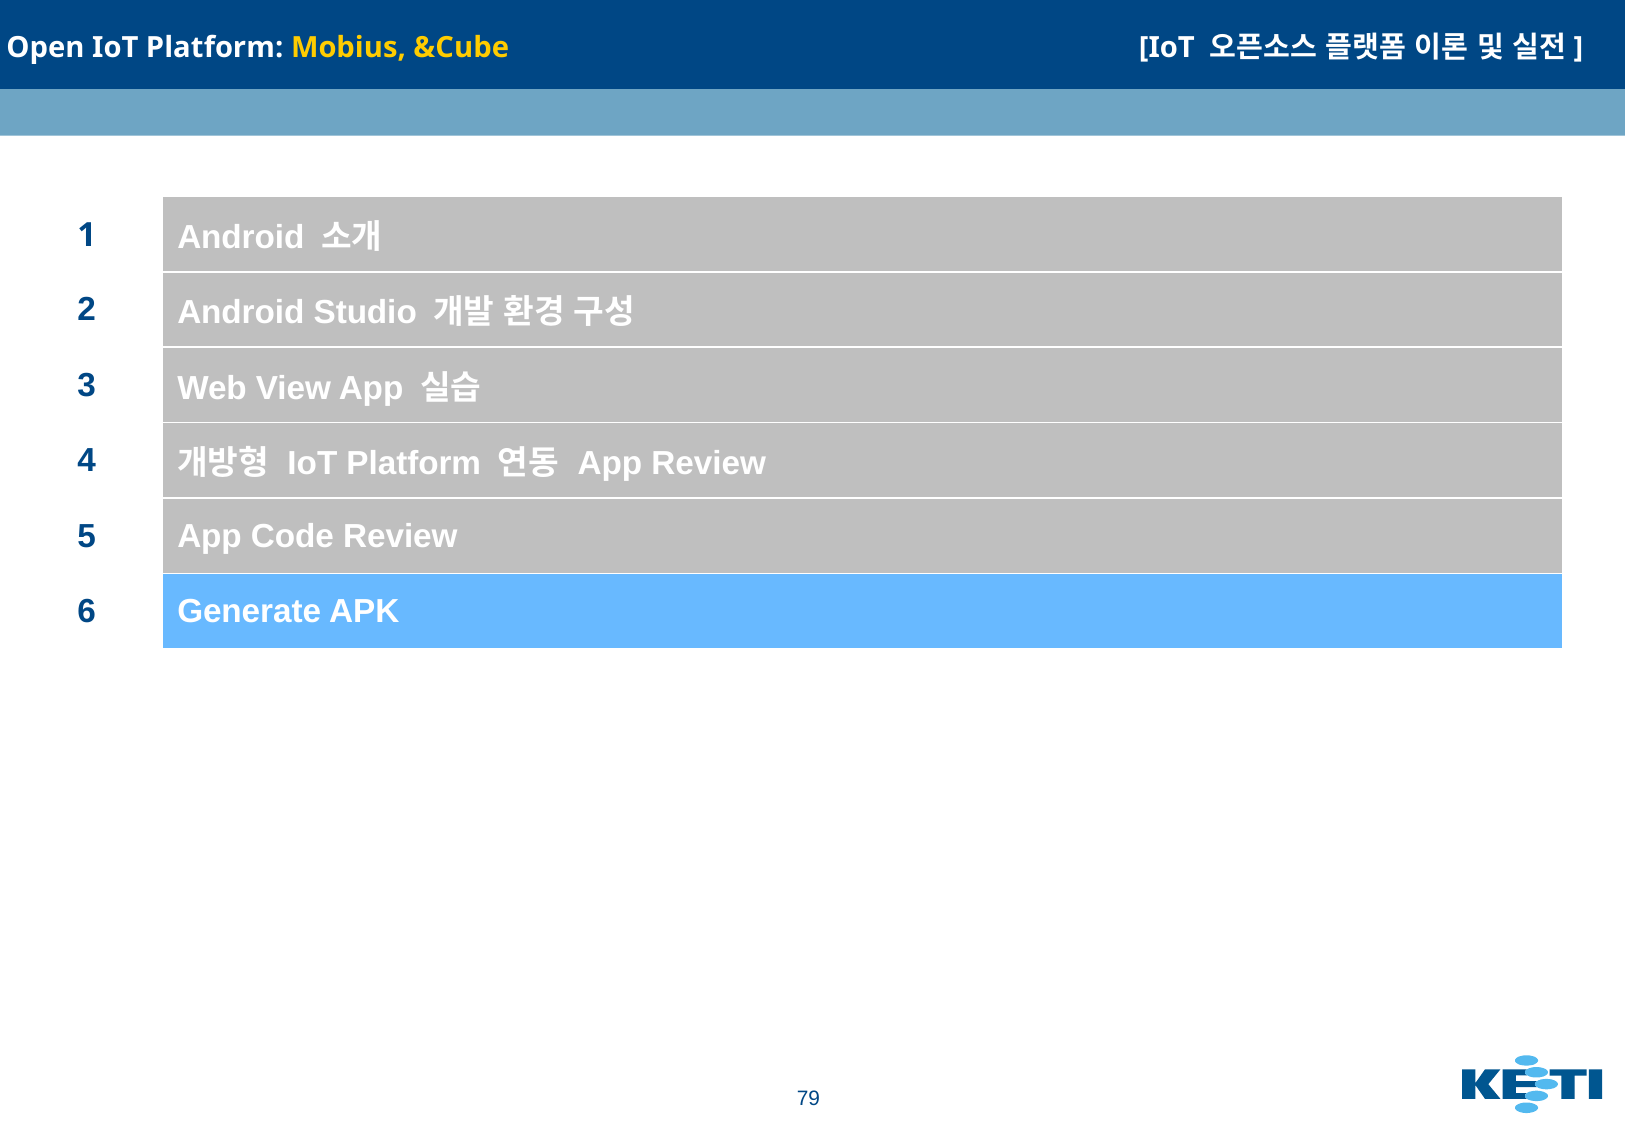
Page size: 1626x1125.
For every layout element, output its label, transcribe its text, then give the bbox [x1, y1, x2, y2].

table_cell 개방형 IoT Platform 연동 App Review [163, 423, 1562, 497]
table_cell Generate APK [163, 574, 1562, 648]
table_header Android 소개 [163, 197, 1562, 271]
table_cell 4 [64, 423, 162, 497]
table_cell 2 [64, 273, 162, 346]
table_cell Web View App 실습 [163, 348, 1562, 422]
table_cell App Code Review [163, 499, 1562, 573]
table_cell 3 [64, 348, 162, 422]
table_cell 5 [64, 499, 162, 573]
table_cell Android Studio 개발 환경 구성 [163, 273, 1562, 346]
table_cell 6 [64, 574, 162, 648]
table_header 1 [64, 197, 162, 271]
